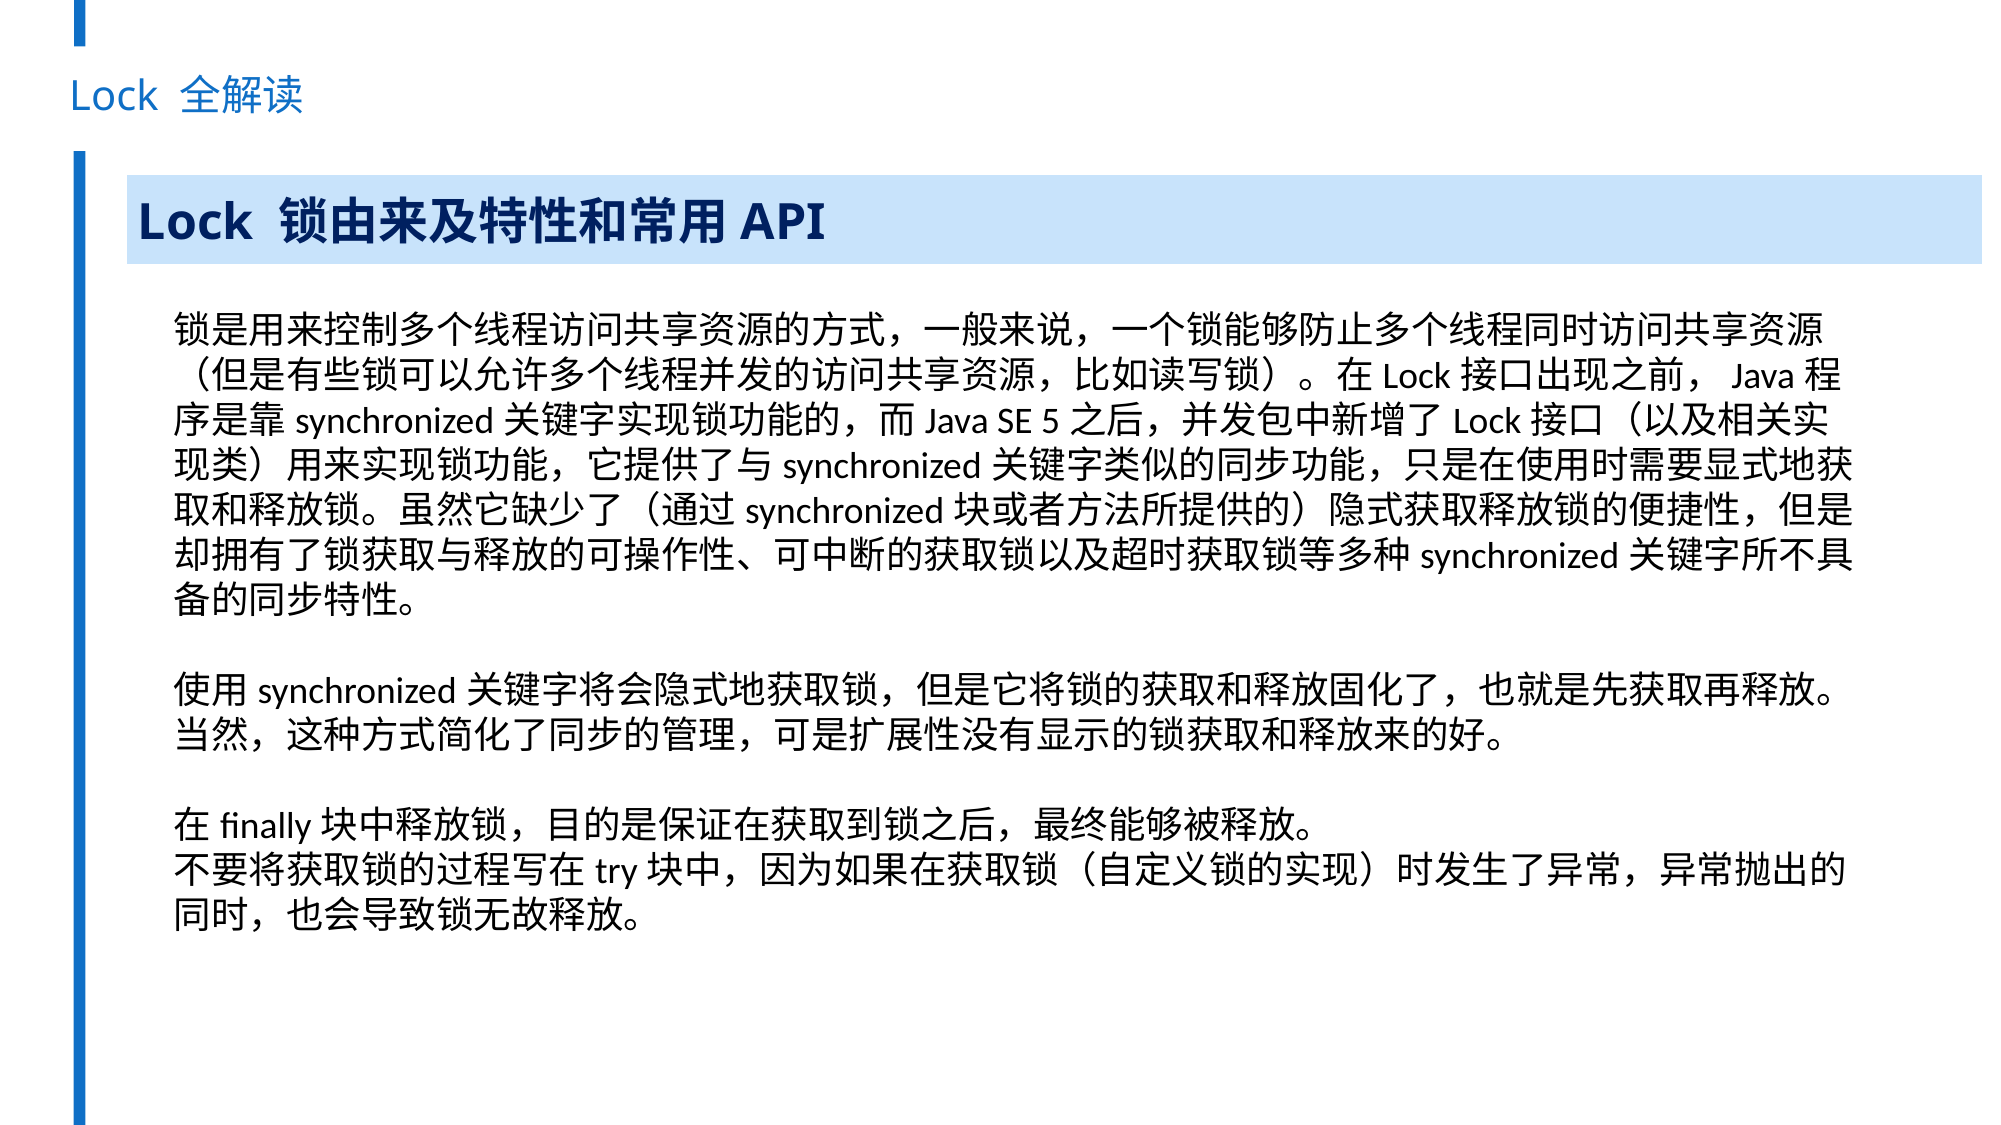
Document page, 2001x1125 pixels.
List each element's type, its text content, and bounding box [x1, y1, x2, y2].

picture [489, 175, 1982, 264]
text_box 锁是用来控制多个线程访问共享资源的方式，一般来说，一个锁能够防止多个线程同时访问共享资源（但是有些锁可以允许多个线程并发的访问共享资源，比如读写锁）。在Lock接口出现之前，Java程序是靠synchronized关键字实现锁功能的，而Java SE 5之后，并发包中新增了Lock接口（以及相关实现类）用来实现锁功能，它提供了与synchronized关键字类似的同步功能，只是在使用时需要显式地获取和释放锁。虽然它缺少了（通过synchronized块或者方法所提供的）隐式获取释放锁的便捷性，但是却拥有了锁获取与释放的可操作性、可中断的获取锁以及超时获取锁等多种synchronized关键字所不具备的同步特性。 使用synchronized关键字将会隐式地获取锁，但是它将锁的获取和释放固化了，也就是先获取再释放。当然，这种方式简化了同步的管理，可是扩展性没有显示的锁获取和释放来的好。 在finally块中释放锁，目的是保证在获取到锁之后，最终能够被释放。 不要将获取锁的过程写在try块中，因为如果在获取锁（自定义锁的实现）时发生了异常，异常抛出的同时，也会导致锁无故释放。 [489, 298, 1870, 944]
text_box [69, 0, 489, 1125]
